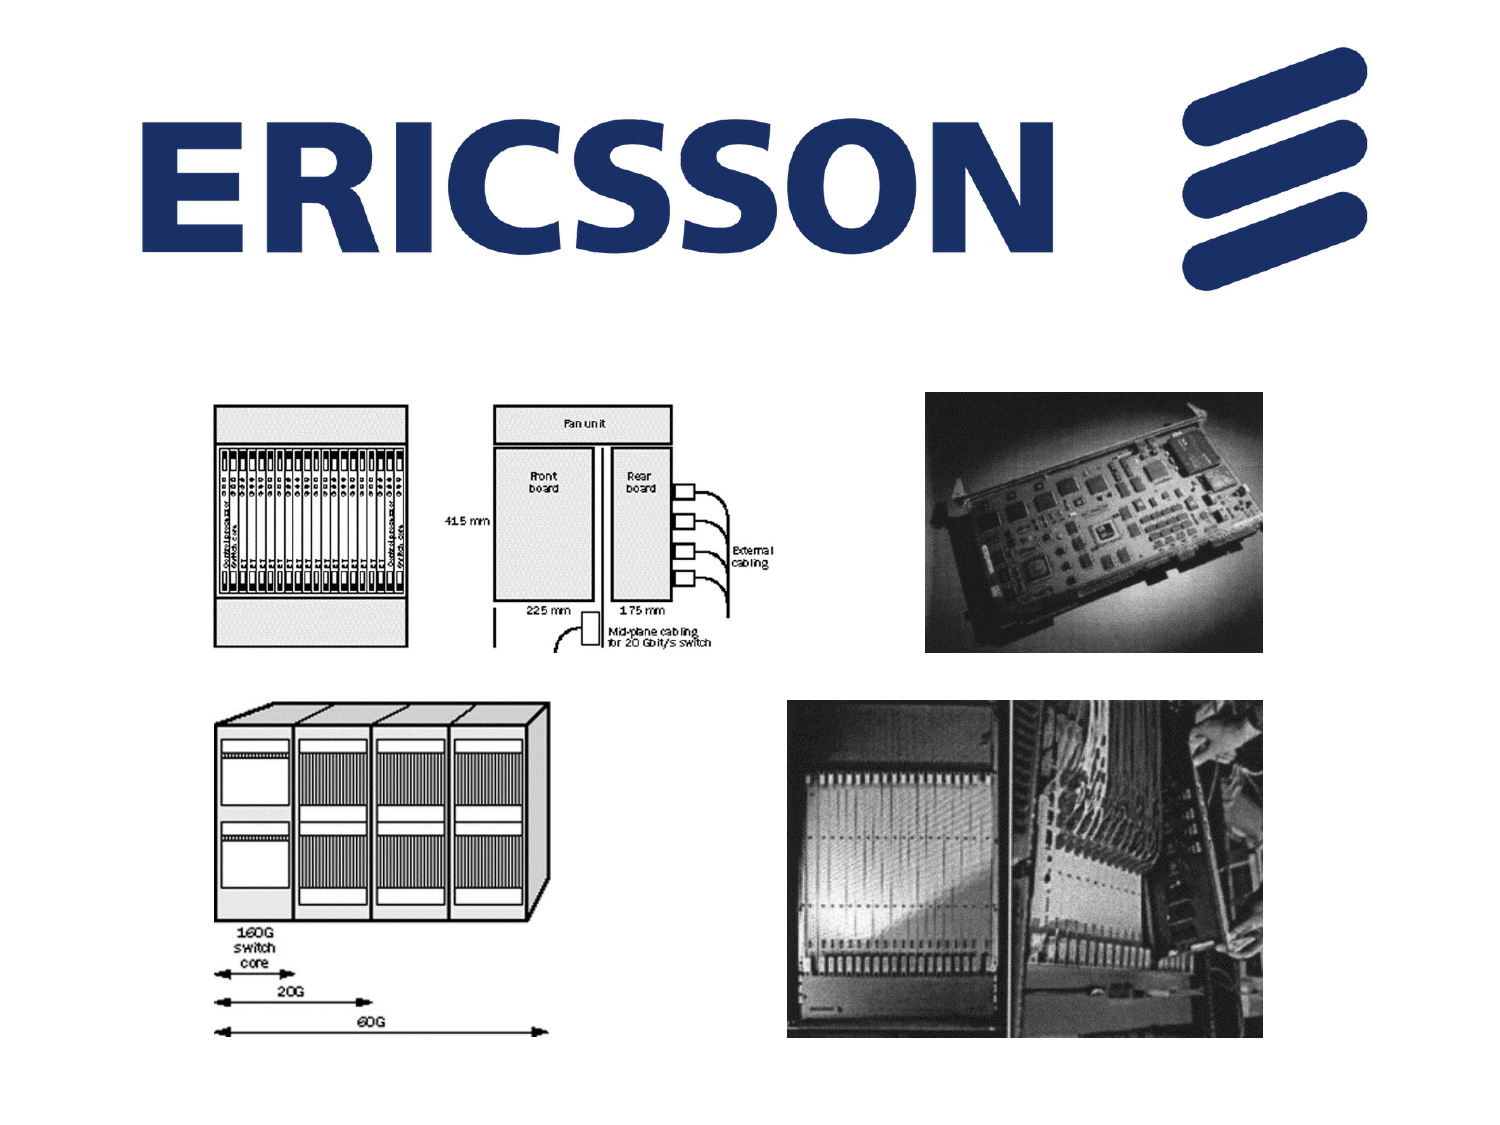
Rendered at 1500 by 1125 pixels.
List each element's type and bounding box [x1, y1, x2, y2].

picture [925, 392, 1263, 653]
picture [787, 700, 1263, 1038]
picture [212, 403, 775, 653]
picture [214, 700, 552, 1037]
picture [123, 43, 1375, 300]
